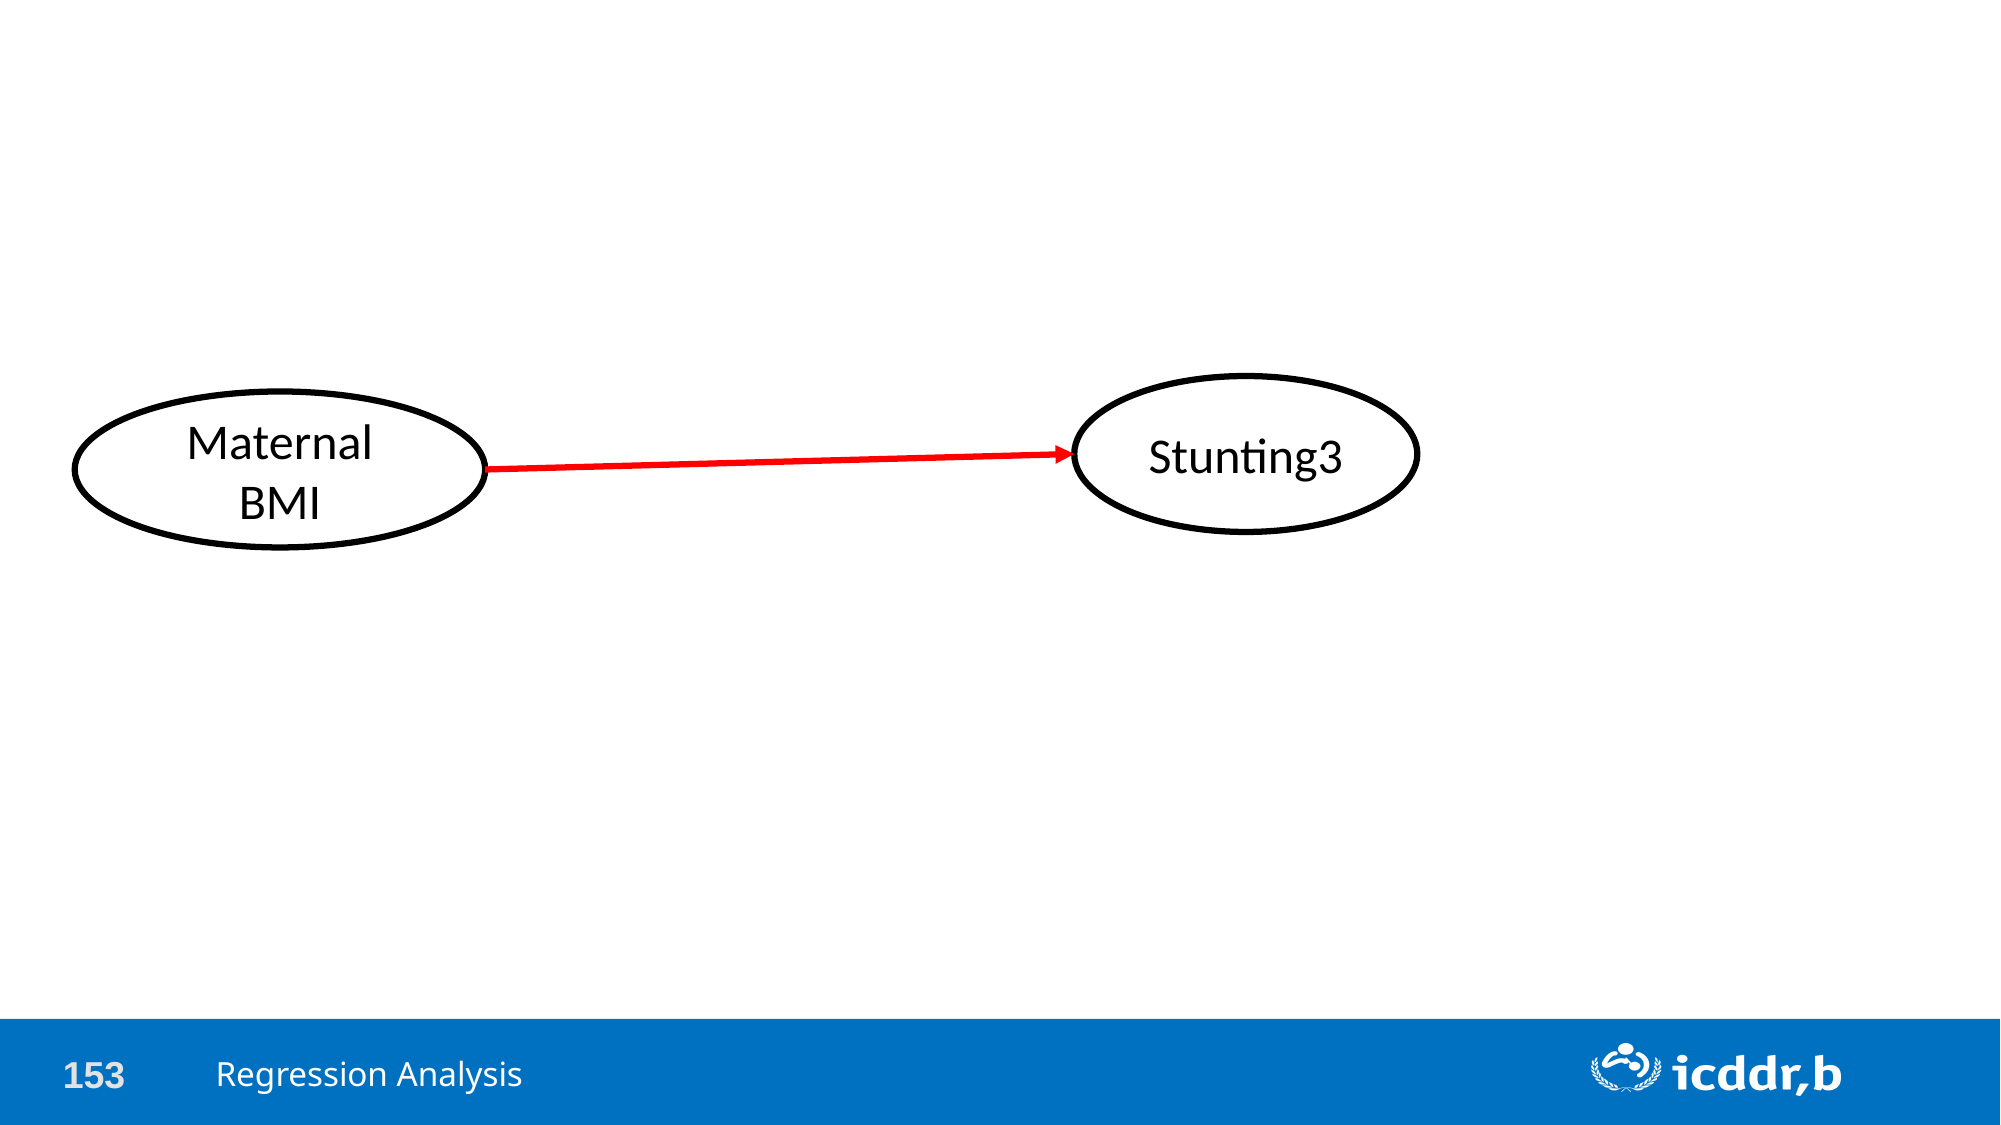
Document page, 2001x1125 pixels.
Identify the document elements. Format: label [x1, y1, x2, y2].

text_box [73, 374, 1419, 549]
picture [1591, 1043, 1841, 1096]
